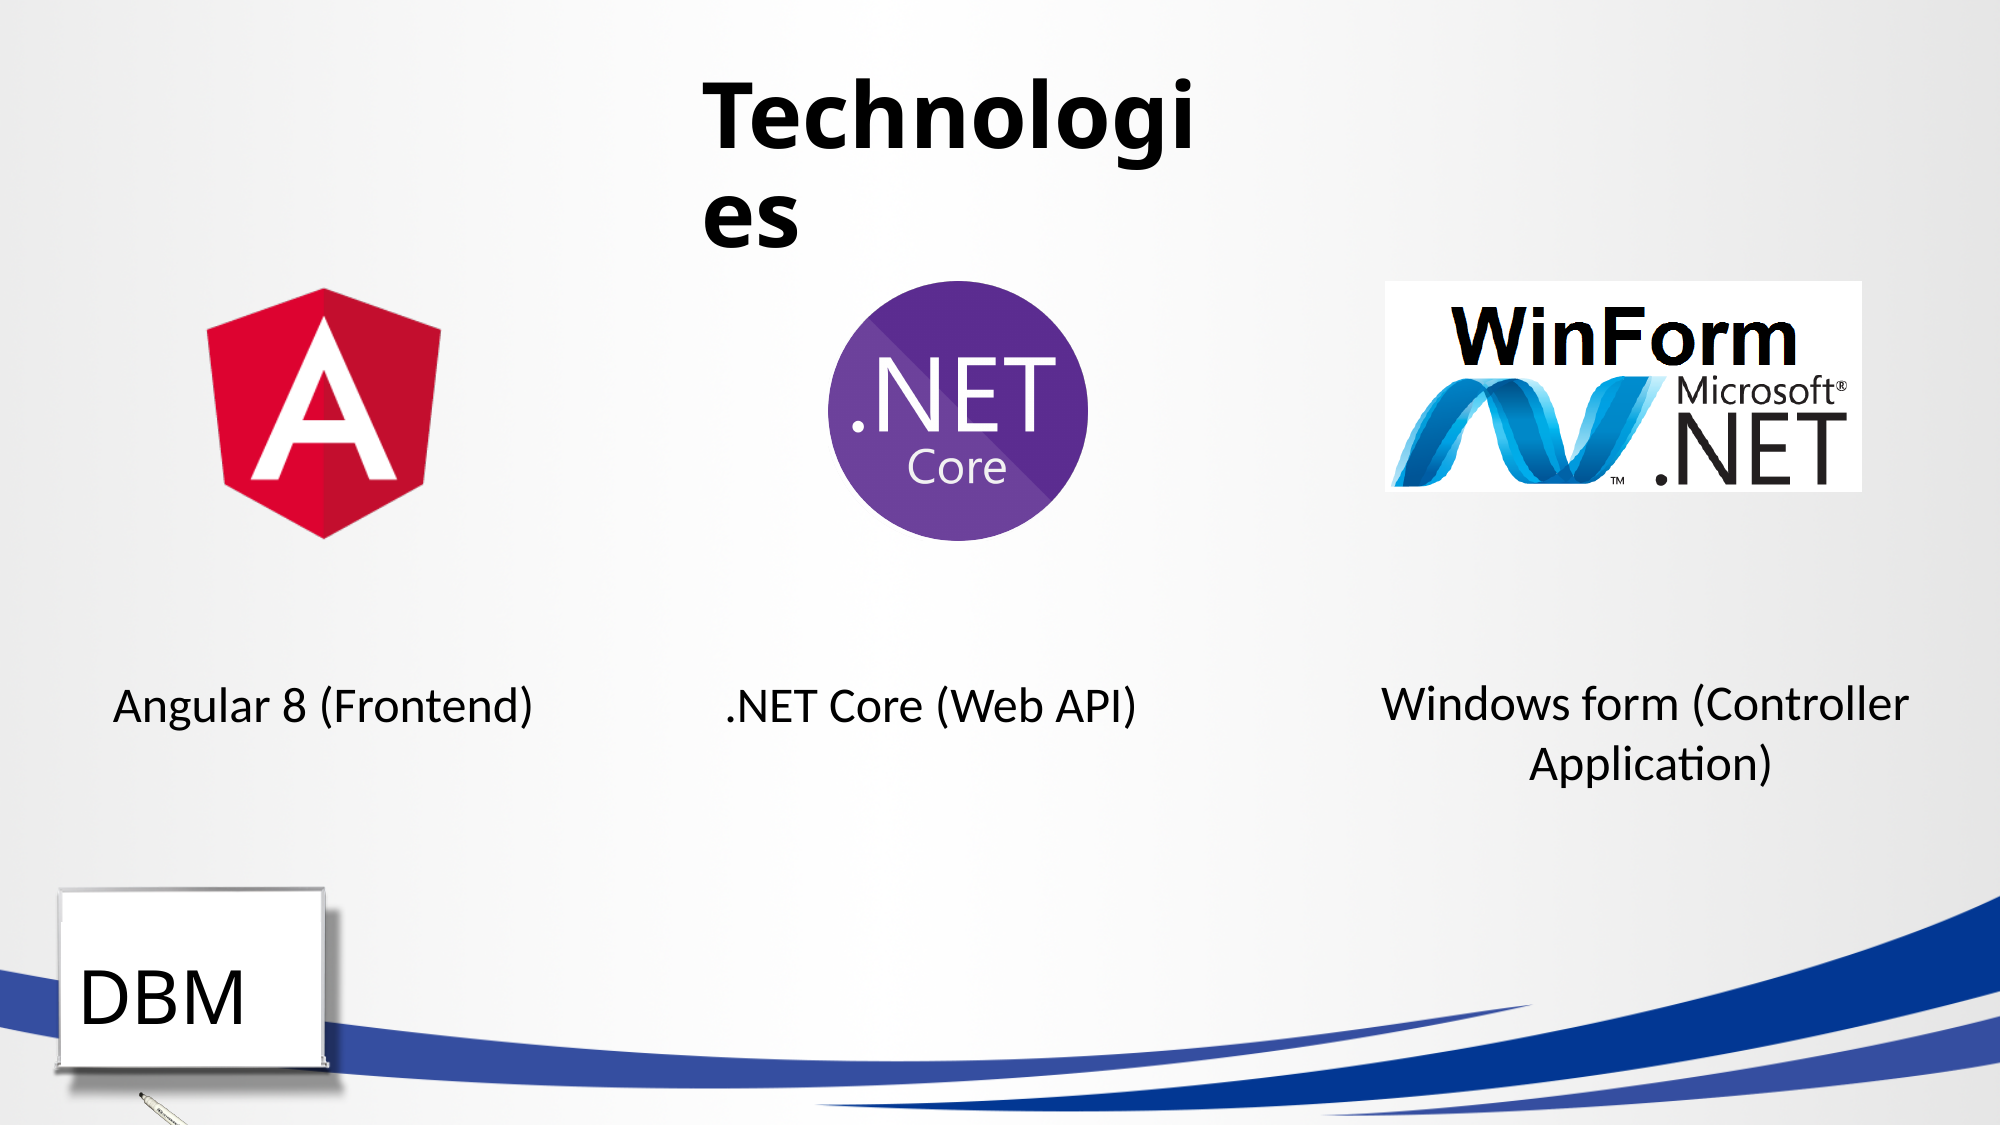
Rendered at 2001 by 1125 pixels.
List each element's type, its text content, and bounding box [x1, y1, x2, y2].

text_box Windows form (Controller Application) [1366, 662, 1926, 798]
picture [0, 0, 2000, 1125]
title Technologies [686, 59, 1226, 278]
text_box .NET Core (Web API) [709, 665, 1154, 741]
text_box Angular 8 (Frontend) [98, 665, 550, 741]
